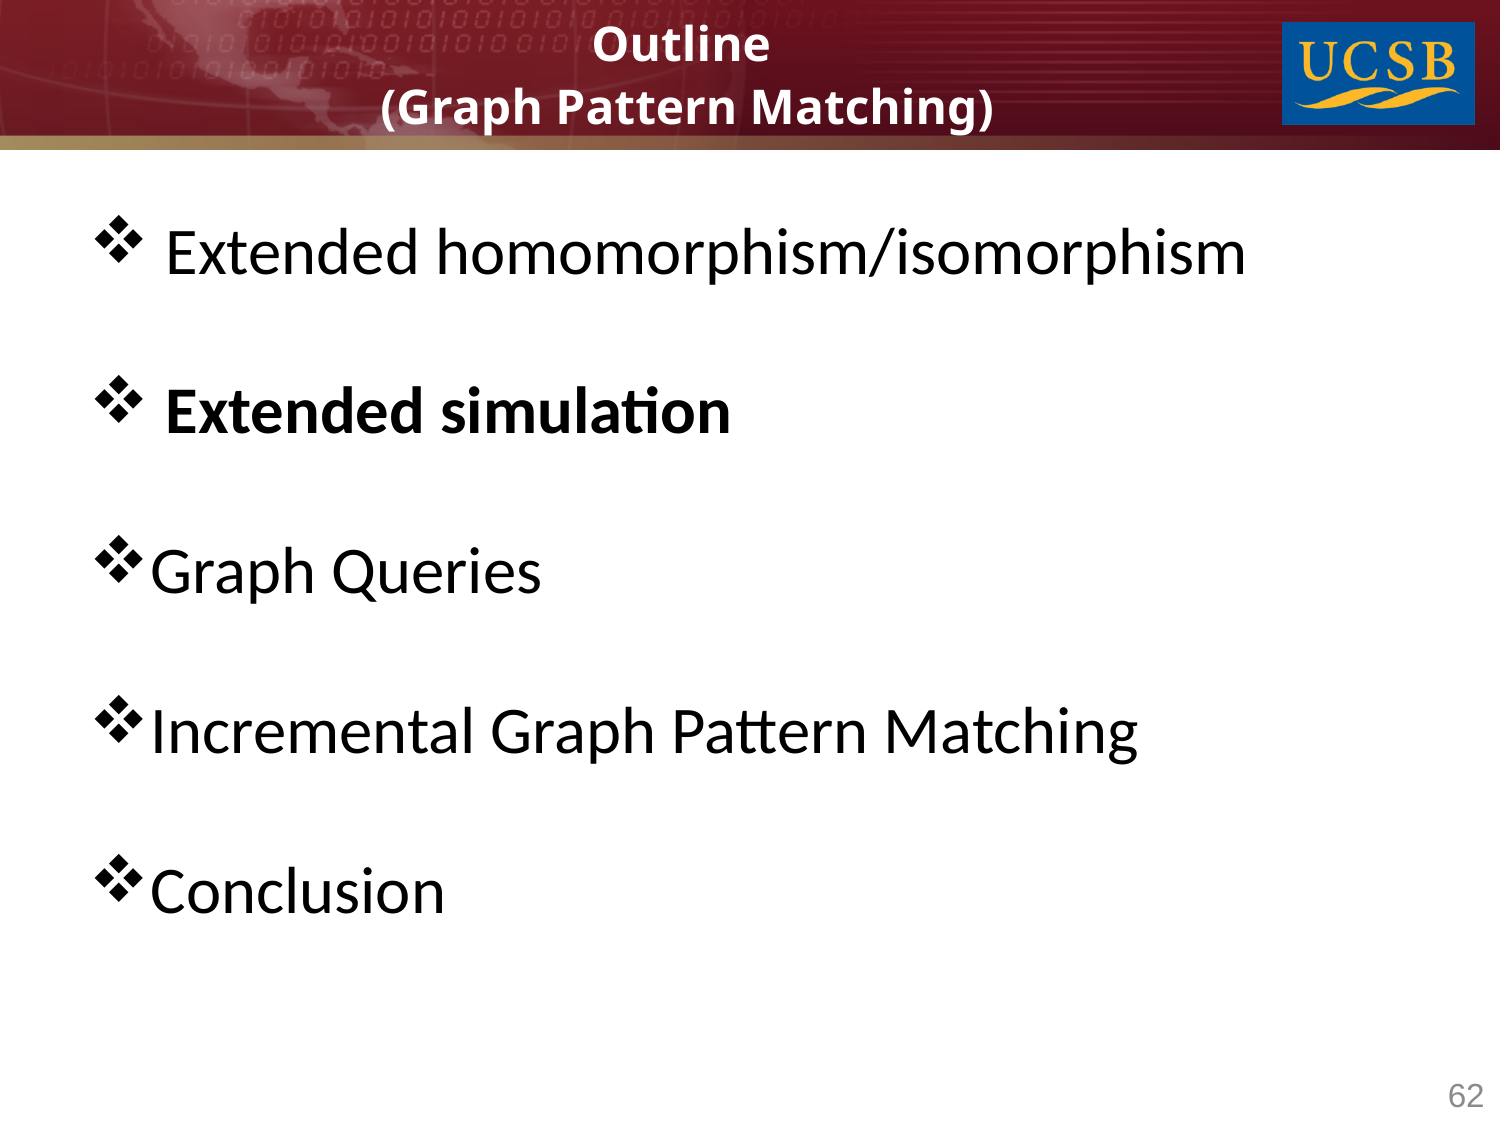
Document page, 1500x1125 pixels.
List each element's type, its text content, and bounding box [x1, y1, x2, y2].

slide_number 62 [1400, 1063, 1500, 1124]
title Outline (Graph Pattern Matching) [75, 0, 1300, 143]
list Extended homomorphism/isomorphism Extended simulation Graph Queries Incremental Graph Pattern Matching Conclusion [75, 200, 1300, 1000]
picture [0, 0, 1500, 150]
